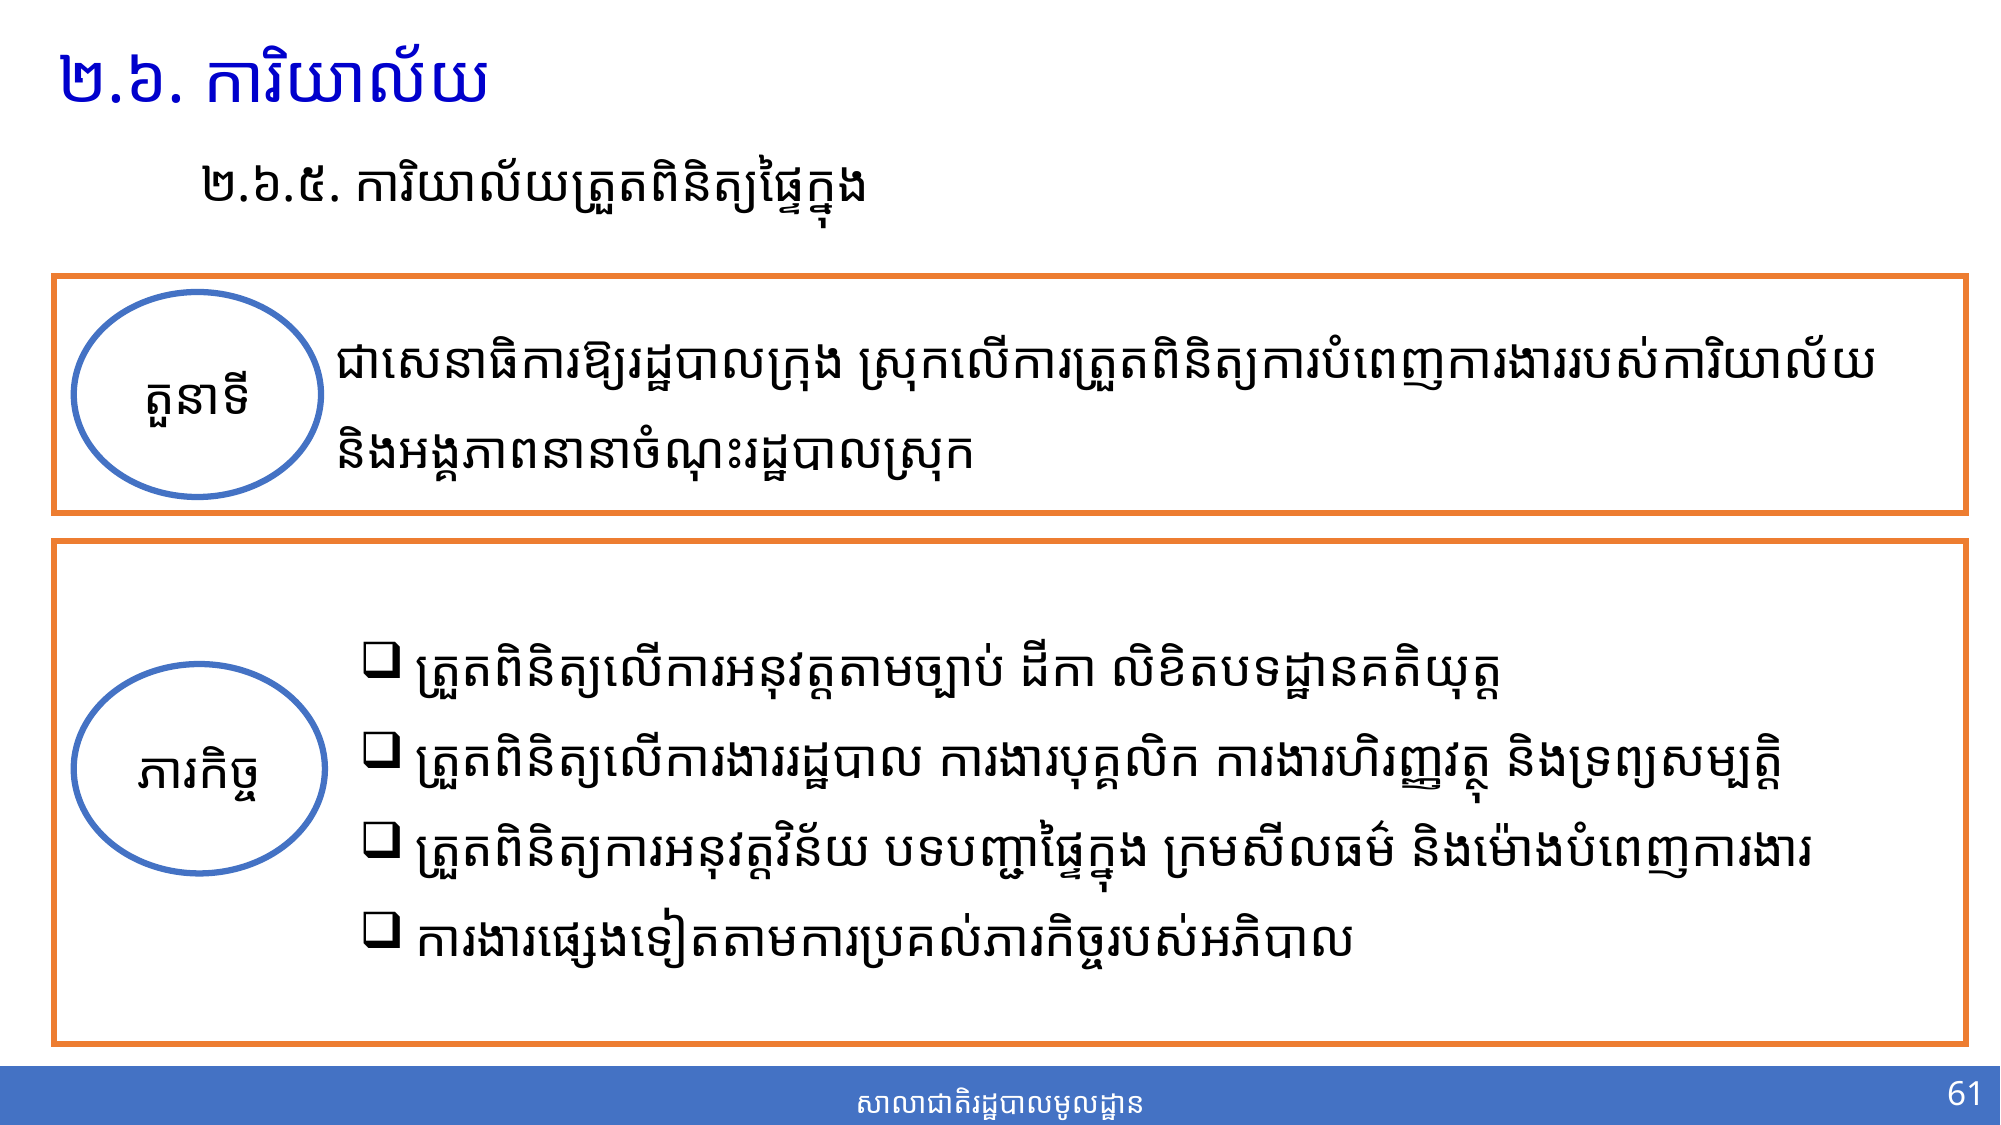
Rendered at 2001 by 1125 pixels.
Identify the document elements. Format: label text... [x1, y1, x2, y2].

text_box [53, 541, 2000, 1044]
slide_number 61 [1550, 1065, 2000, 1125]
text_box ២.៦.៥. ការិយាល័យត្រួតពិនិត្យផ្ទៃក្នុង [185, 144, 1170, 220]
text_box ២.៦. ការិយាល័យ [42, 23, 508, 124]
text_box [53, 275, 1966, 514]
